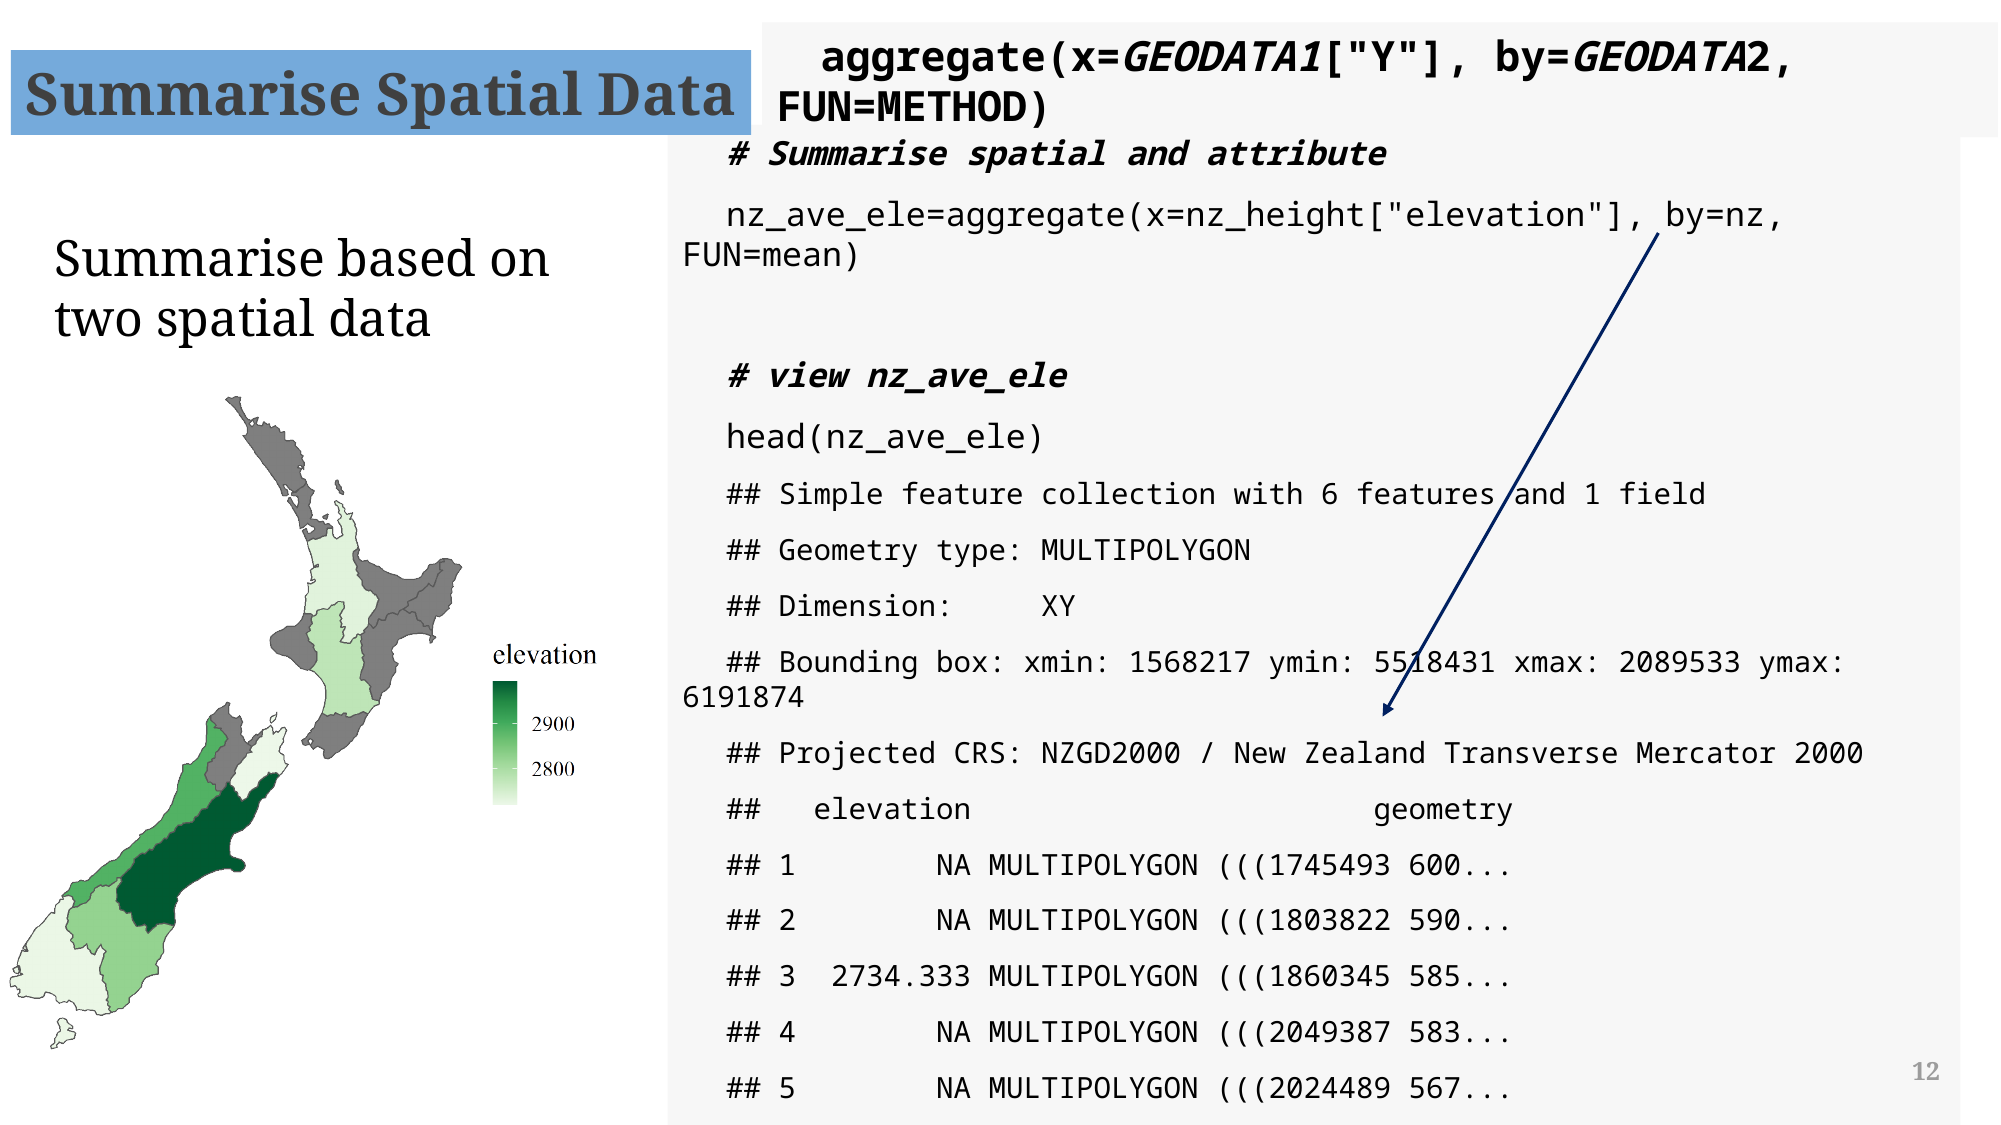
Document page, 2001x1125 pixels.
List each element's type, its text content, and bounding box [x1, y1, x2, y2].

picture [0, 379, 597, 1063]
text_box aggregate(x=GEODATA1["Y"], by=GEODATA2, FUN=METHOD) [762, 22, 1998, 138]
text_box Summarise Spatial Data [10, 50, 752, 135]
text_box Summarise based on two spatial data [39, 219, 637, 354]
text_box # Summarise spatial and attribute nz_ave_ele=aggregate(x=nz_height["elevation"], by=nz, FUN=mean) # view nz_ave_ele head(nz_ave_ele) ## Simple feature collection with 6 features and 1 field ## Geometry type: MULTIPOLYGON ## Dimension: XY ## Bounding box: xmin: 1568217 ymin: 5518431 xmax: 2089533 ymax: 6191874 ## Projected CRS: NZGD2000 / New Zealand Transverse Mercator 2000 ## elevation geometry ## 1 NA MULTIPOLYGON (((1745493 600... ## 2 NA MULTIPOLYGON (((1803822 590... ## 3 2734.333 MULTIPOLYGON (((1860345 585... ## 4 NA MULTIPOLYGON (((2049387 583... ## 5 NA MULTIPOLYGON (((2024489 567... ## 6 NA MULTIPOLYGON (((2024489 567... [667, 124, 1961, 1125]
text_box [1382, 232, 1659, 717]
slide_number 12 [1505, 1042, 1955, 1103]
